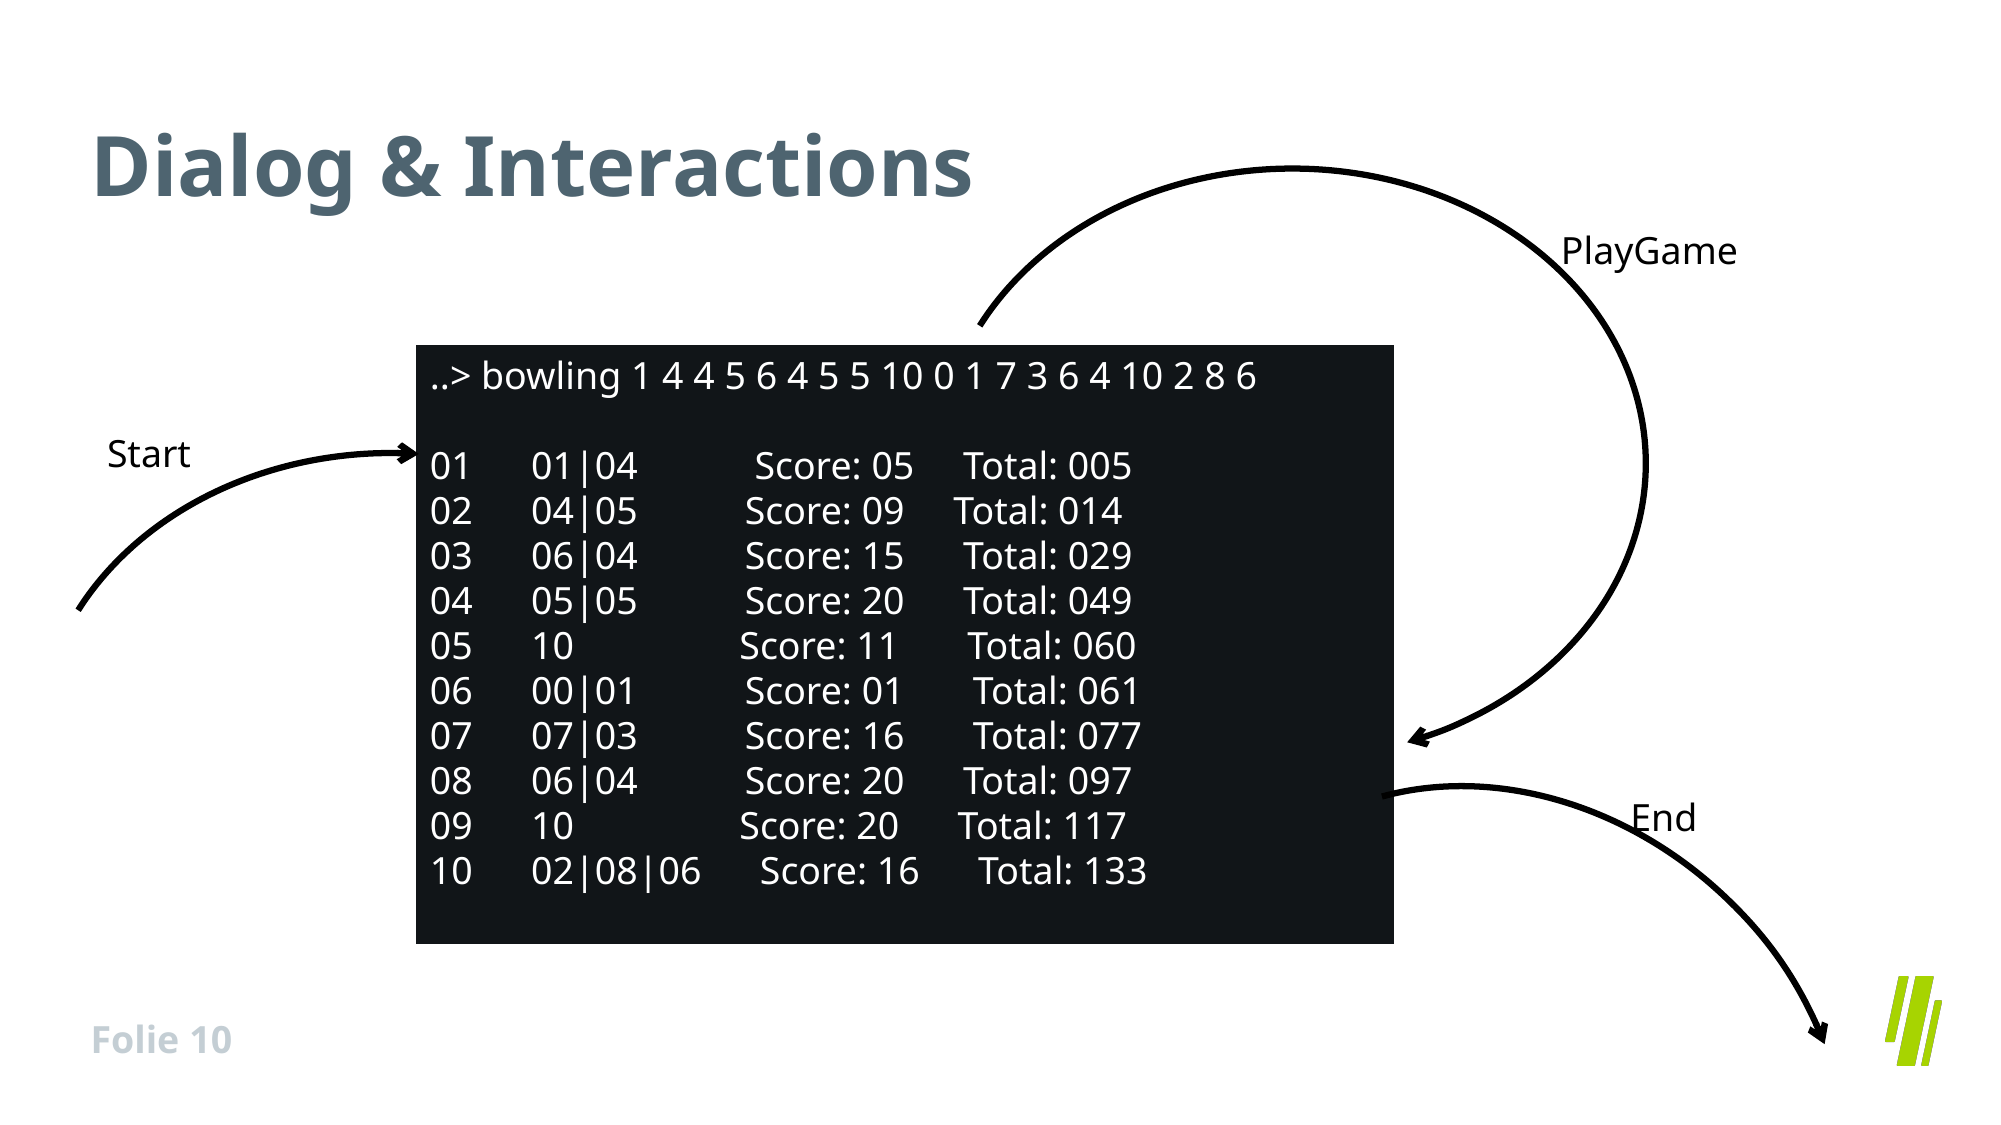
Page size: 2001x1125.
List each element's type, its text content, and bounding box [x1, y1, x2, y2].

slide_number Folie 10 [75, 1015, 526, 1075]
text_box [979, 168, 1646, 746]
text_box End [1615, 786, 1713, 846]
picture [1885, 976, 1942, 1066]
text_box Start [92, 422, 206, 483]
text_box ..> bowling 1 4 4 5 6 4 5 5 10 0 1 7 3 6 4 10 2 8 6 01 01|04 Score: 05 Total: 005 02 04|05 Score: 09 Total: 014 03 06|04 Score: 15 Total: 029 04 05|05 Score: 20 Total: 049 05 10 Score: 11 Total: 060 06 00|01 Score: 01 Total: 061 07 07|03 Score: 16 Total: 077 08 06|04 Score: 20 Total: 097 09 10 Score: 20 Total: 117 10 02|08|06 Score: 16 Total: 133 [415, 344, 1395, 945]
title Dialog & Interactions [75, 83, 1925, 255]
text_box [1381, 786, 1826, 1109]
text_box PlayGame [1546, 219, 1753, 280]
text_box [78, 445, 419, 748]
